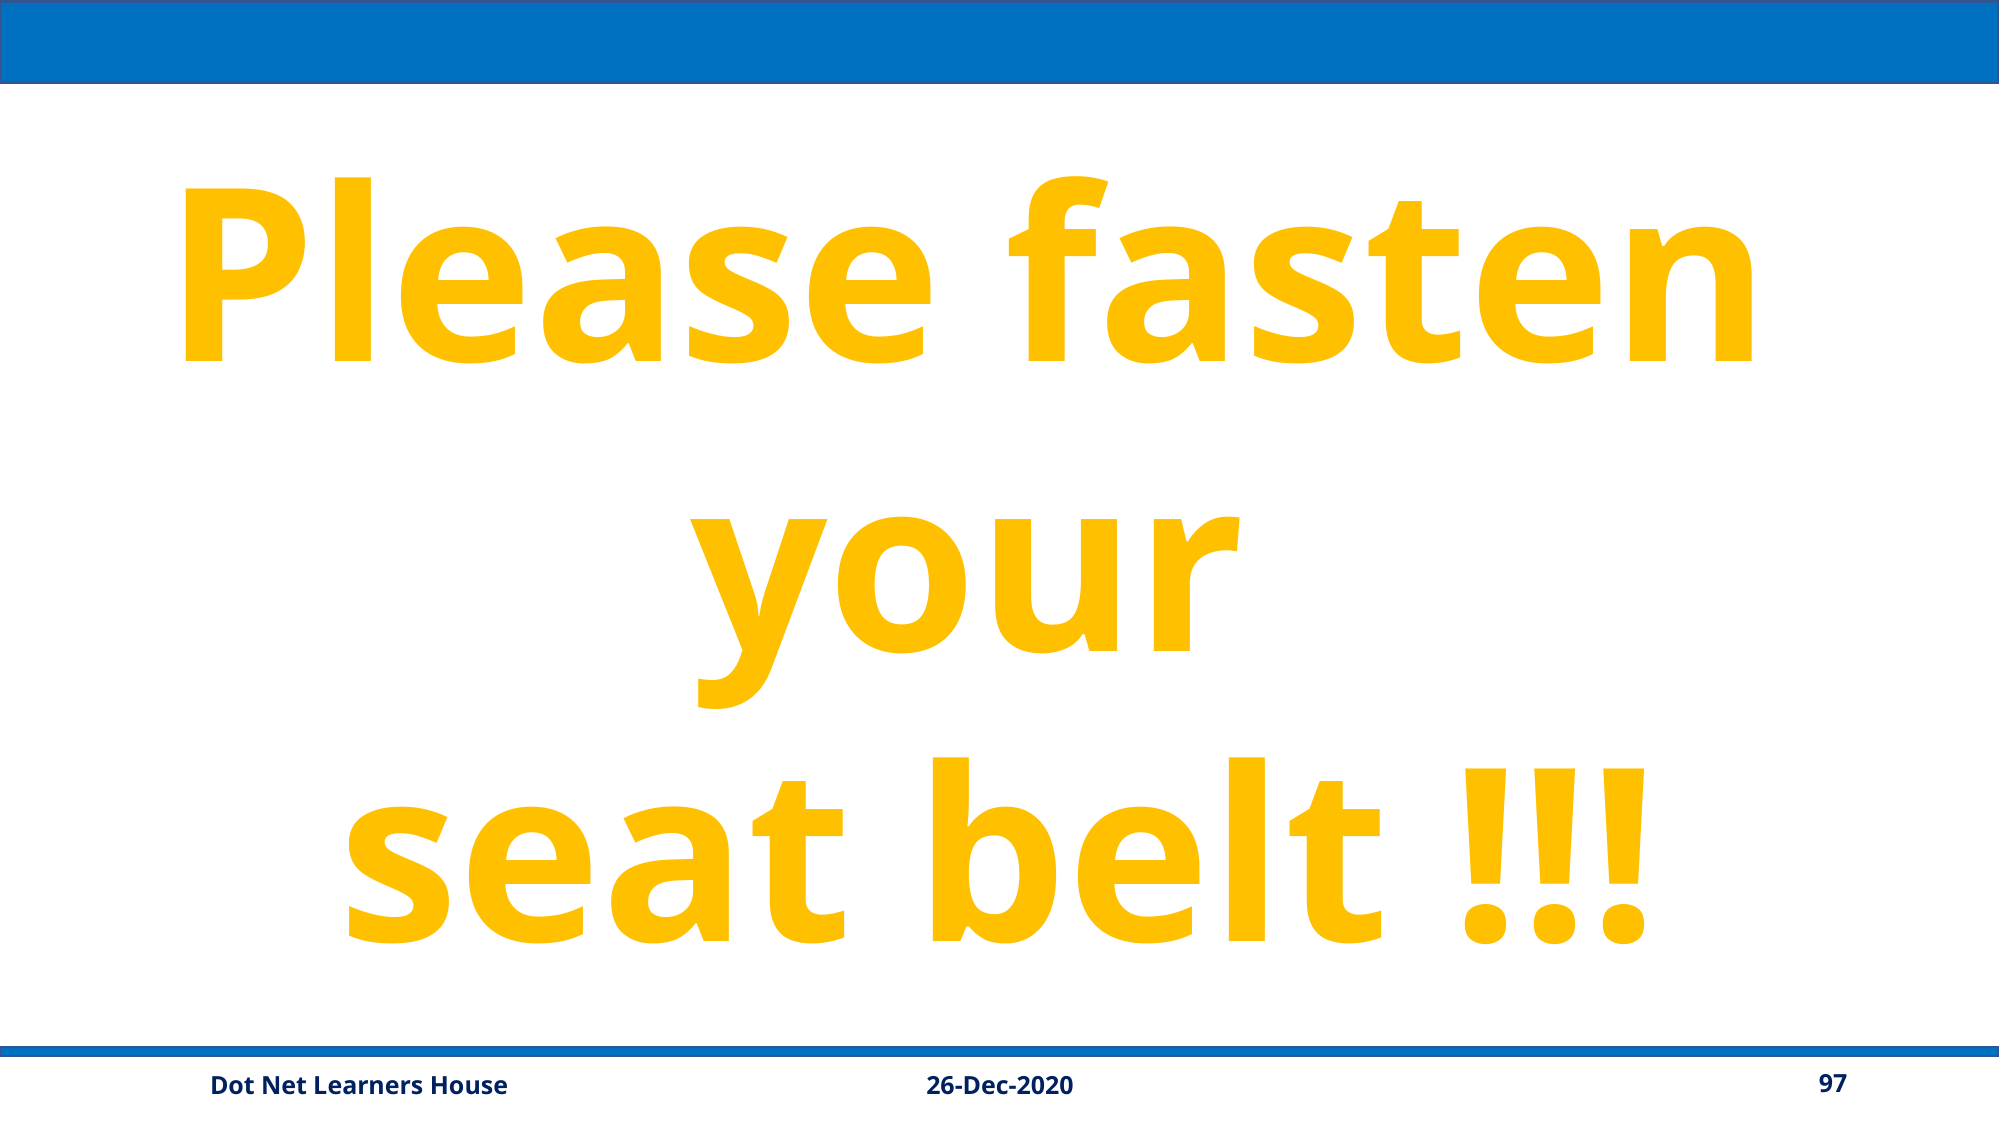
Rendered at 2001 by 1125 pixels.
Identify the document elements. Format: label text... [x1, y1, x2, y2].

slide_number 97 [1412, 1054, 1863, 1115]
text_box [0, 0, 1999, 84]
text_box Please fasten your seat belt !!! [149, 112, 1849, 998]
text_box Dot Net Learners House [21, 1054, 697, 1115]
footer 26-Dec-2020 [697, 1054, 1338, 1115]
text_box [0, 1046, 1999, 1057]
